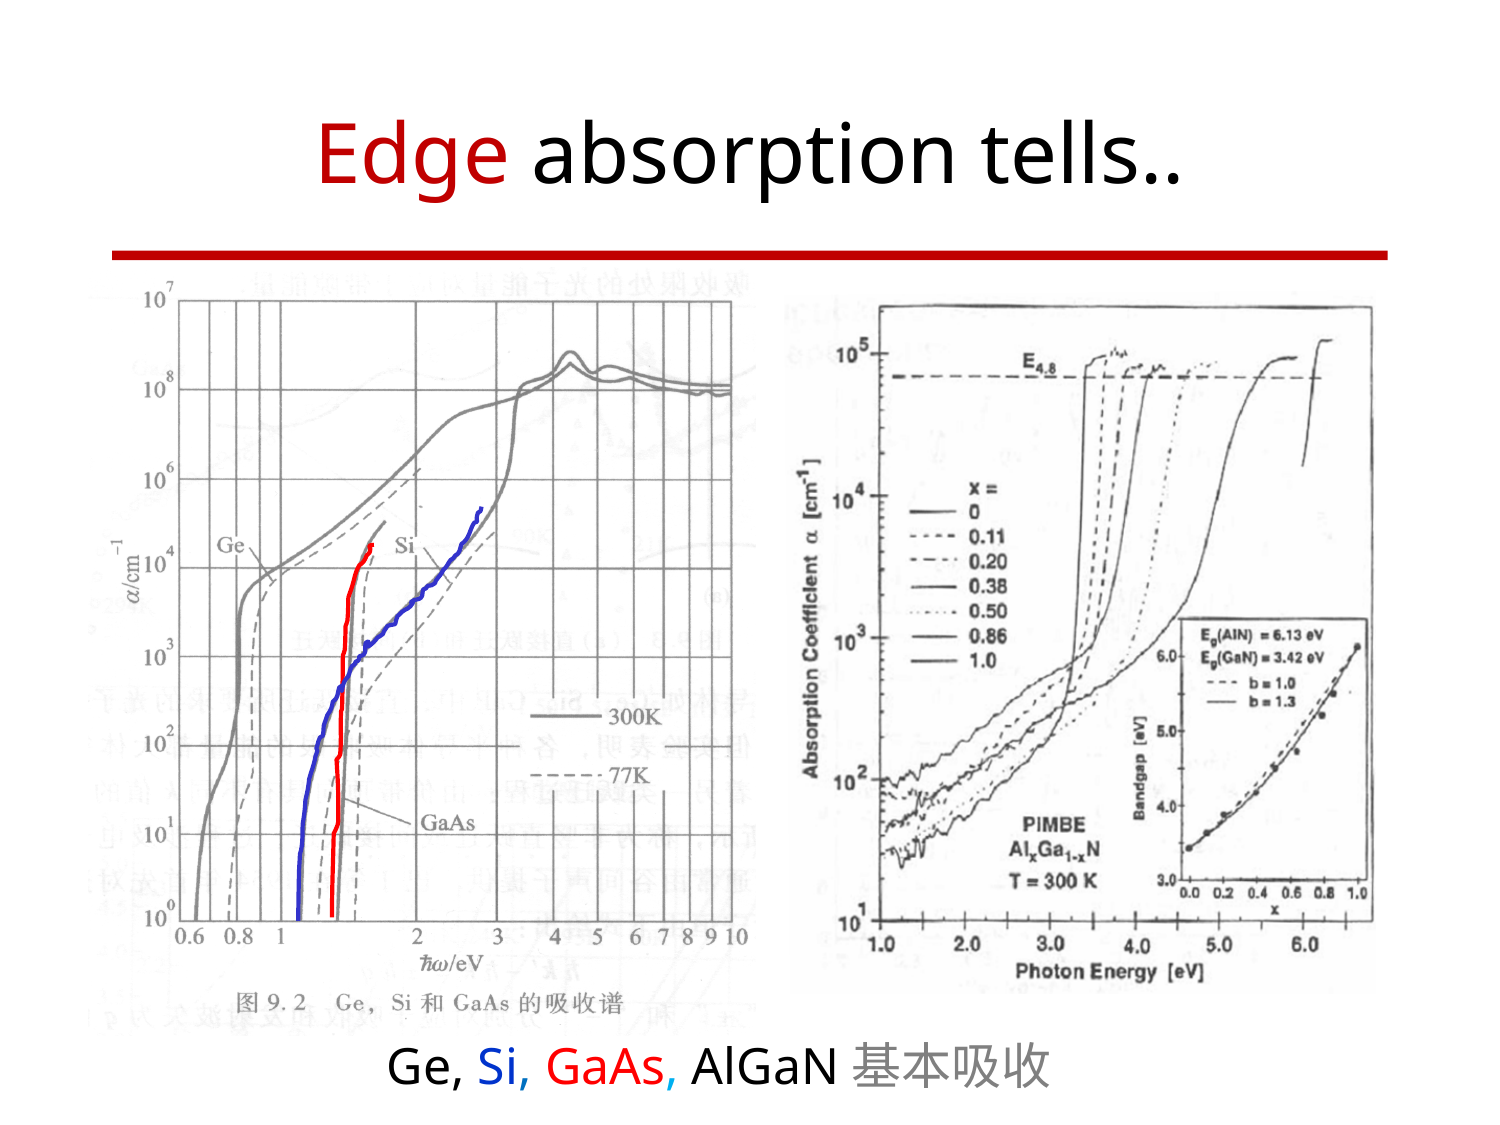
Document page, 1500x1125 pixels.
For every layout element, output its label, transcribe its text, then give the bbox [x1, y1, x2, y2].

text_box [88, 266, 756, 1036]
text_box Ge, Si, GaAs, AlGaN基本吸收 [352, 1023, 1086, 1106]
title Edge absorption tells.. [112, 55, 1388, 244]
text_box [784, 290, 1377, 994]
